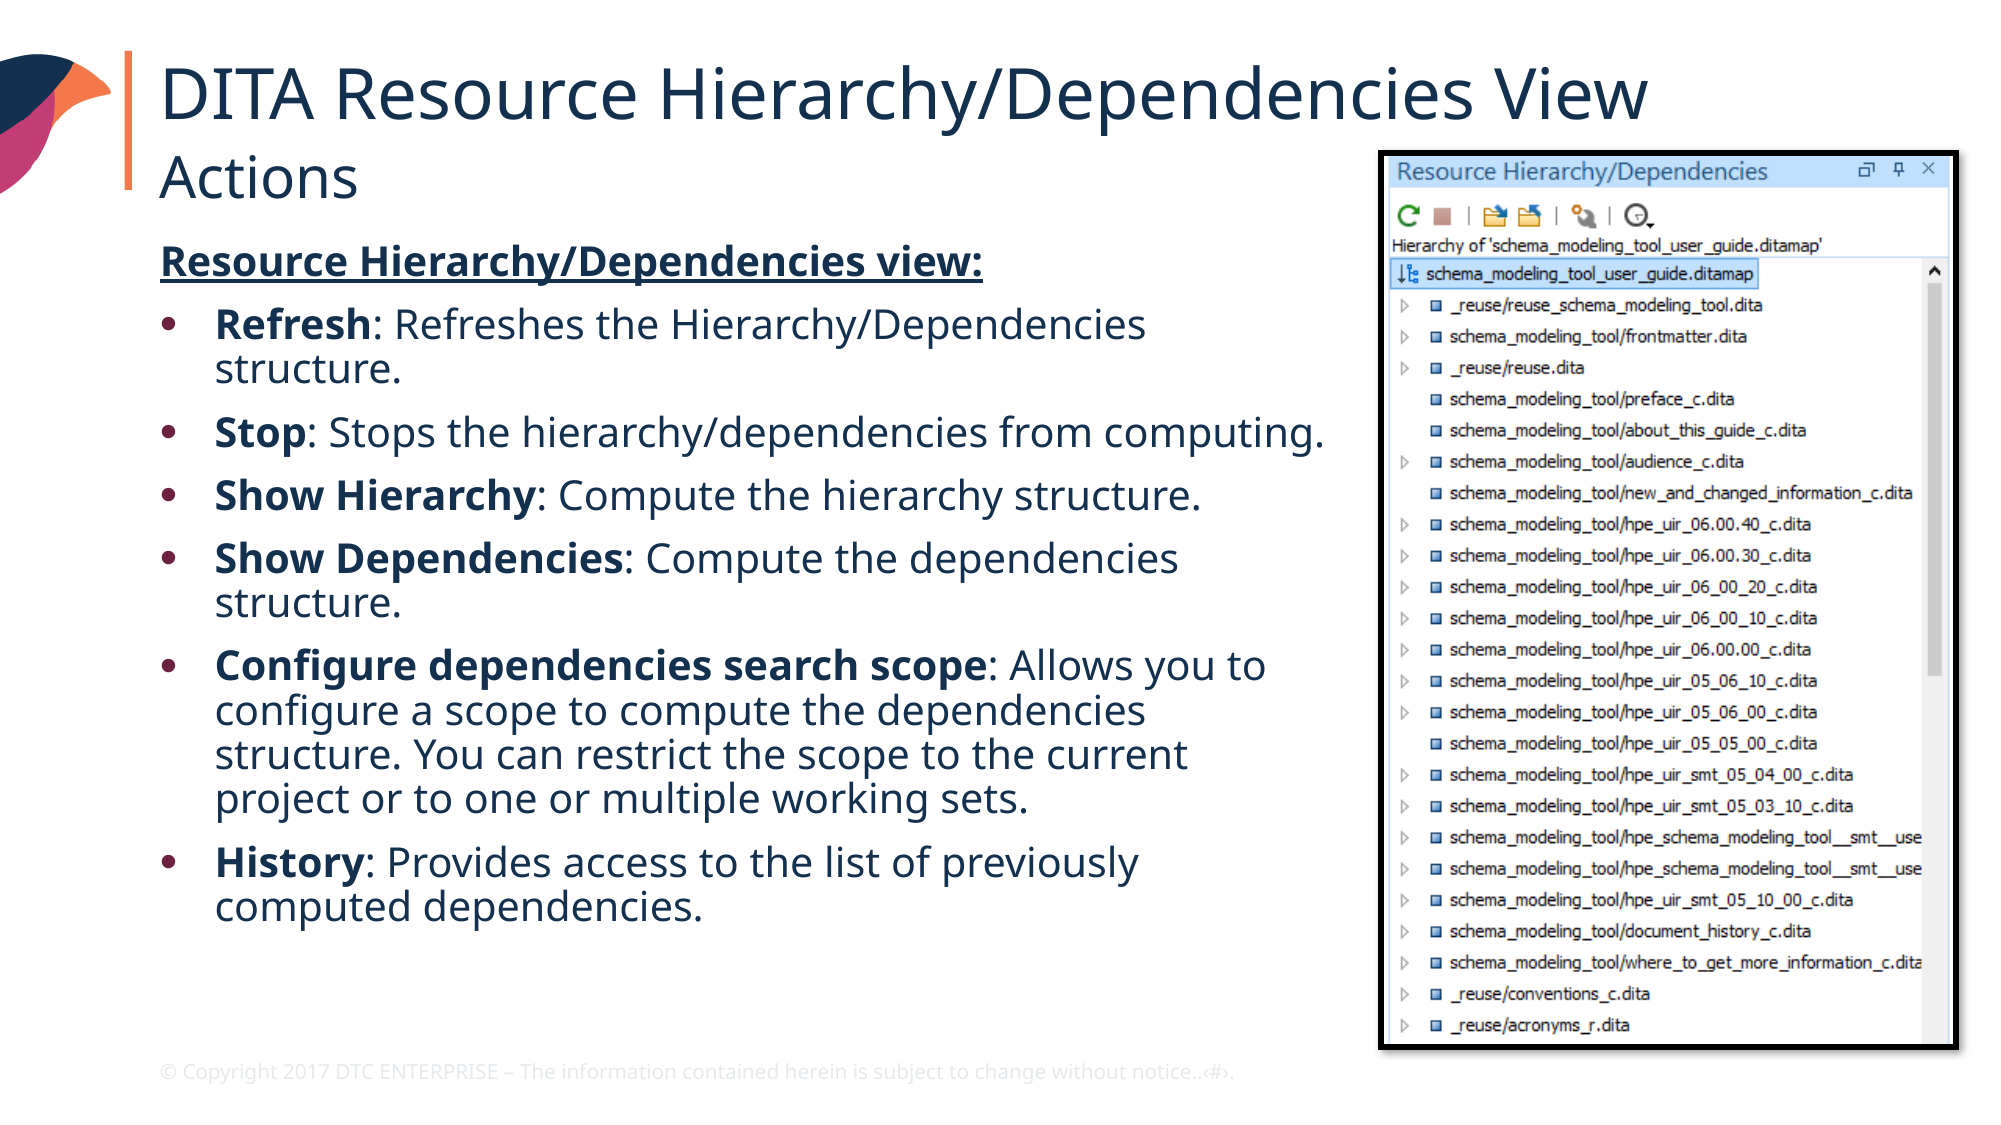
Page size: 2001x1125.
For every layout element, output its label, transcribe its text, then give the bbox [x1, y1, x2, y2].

list Resource Hierarchy/Dependencies view: Refresh: Refreshes the Hierarchy/Dependencies structure. Stop: Stops the hierarchy/dependencies from computing. Show Hierarchy: Compute the hierarchy structure. Show Dependencies: Compute the dependencies structure. Configure dependencies search scope: Allows you to configure a scope to compute the dependencies structure. You can restrict the scope to the current project or to one or multiple working sets. History: Provides access to the list of previously computed dependencies. [144, 233, 1345, 965]
picture [1383, 155, 1953, 1044]
list DITA Resource Hierarchy/Dependencies View [144, 50, 1917, 140]
text_box Actions [144, 140, 1917, 211]
picture [0, 0, 112, 281]
footer © Copyright 2017 DTC ENTERPRISE – The information contained herein is subject to change without notice. .‹#›. [144, 1042, 1917, 1103]
